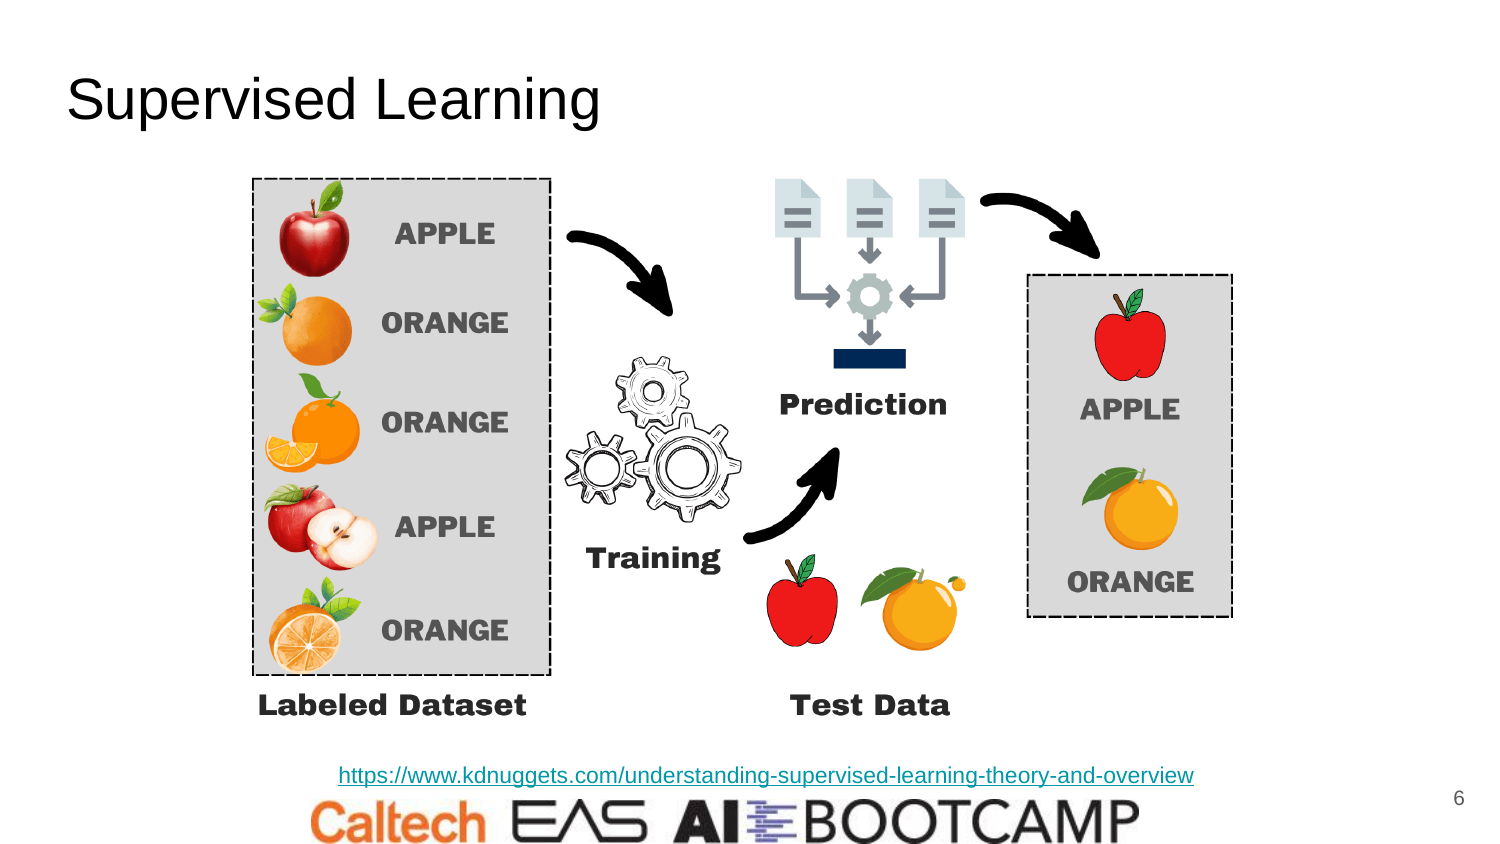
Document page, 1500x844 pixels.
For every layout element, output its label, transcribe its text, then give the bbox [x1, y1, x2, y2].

picture [227, 157, 1273, 747]
title Supervised Learning [51, 33, 1451, 159]
picture [311, 799, 1139, 844]
slide_number ‹#› [1389, 764, 1480, 830]
text_box https://www.kdnuggets.com/understanding-supervised-learning-theory-and-overview [260, 753, 1273, 788]
